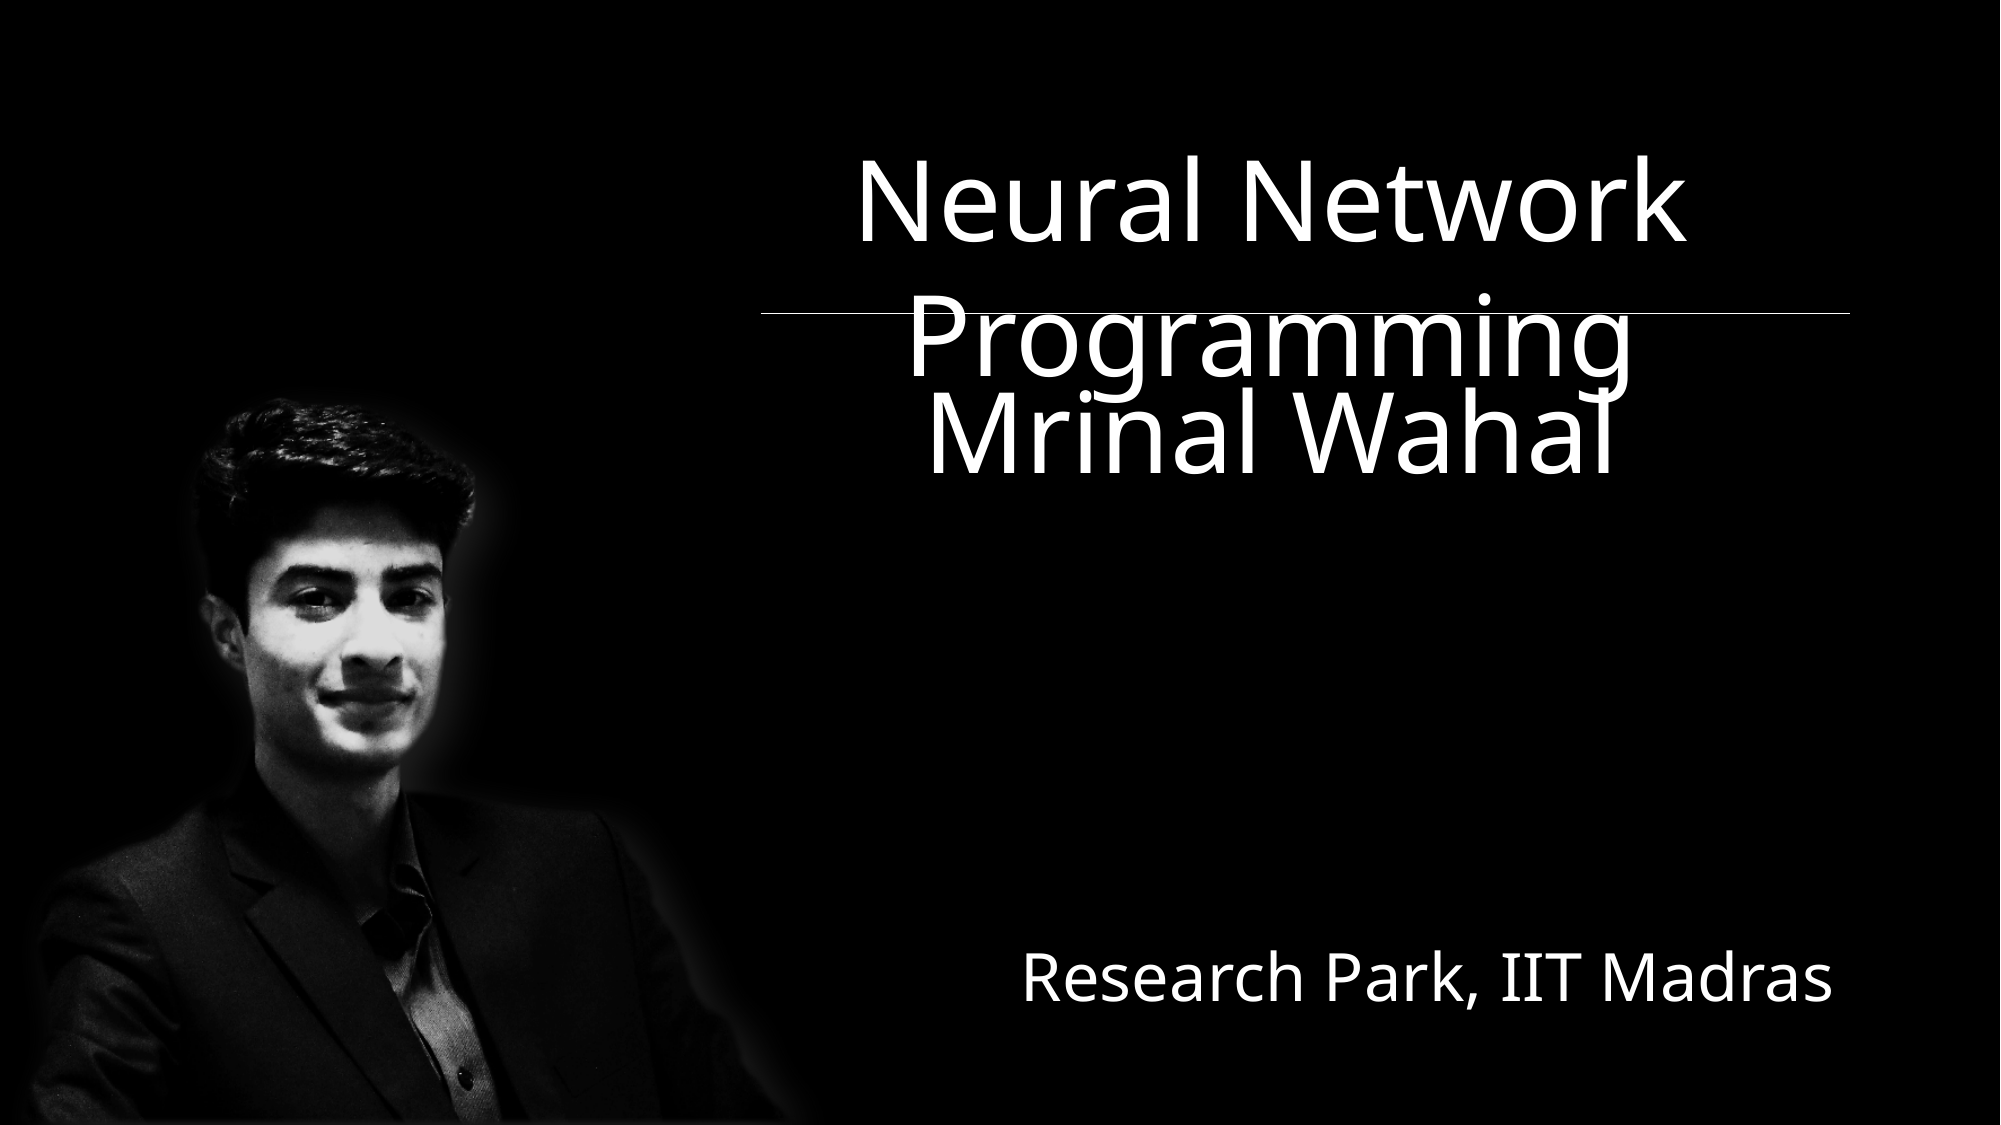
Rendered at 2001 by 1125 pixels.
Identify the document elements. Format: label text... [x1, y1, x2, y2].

text_box Research Park, IIT Madras [833, 927, 1850, 1023]
text_box Mrinal Wahal [571, 353, 1971, 504]
text_box Neural Network Programming [571, 121, 1971, 353]
picture [0, 361, 833, 1125]
